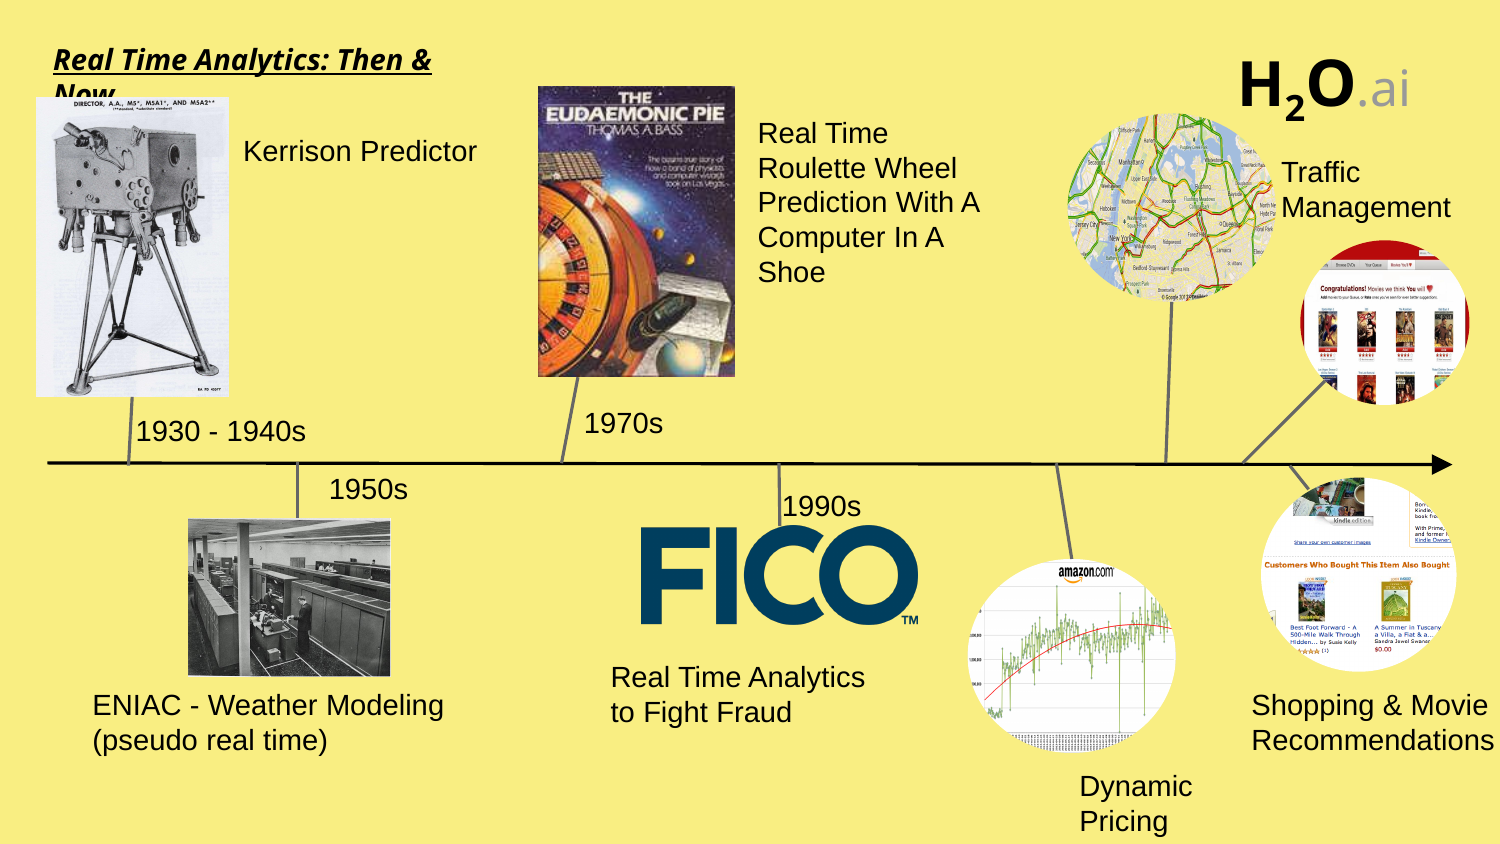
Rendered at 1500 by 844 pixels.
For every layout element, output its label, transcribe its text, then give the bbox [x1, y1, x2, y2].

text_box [128, 396, 133, 466]
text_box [561, 376, 579, 464]
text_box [1242, 380, 1326, 464]
text_box 1950s [313, 474, 458, 482]
picture [0, 0, 1500, 844]
text_box Traffic Management [1282, 138, 1475, 183]
text_box Shopping & Movie Recommendations [1236, 671, 1500, 789]
text_box Kerrison Predictor [233, 117, 509, 183]
text_box H2O.ai [1221, 26, 1470, 138]
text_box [1056, 462, 1072, 560]
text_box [1165, 301, 1172, 464]
text_box Dynamic Pricing [1064, 752, 1260, 805]
text_box 1990s [766, 474, 773, 510]
text_box 1990s [785, 474, 924, 510]
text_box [1289, 471, 1309, 490]
text_box 1930 - 1940s [138, 396, 329, 434]
text_box ENIAC - Weather Modeling (pseudo real time) [77, 671, 492, 771]
text_box 1970s [584, 389, 698, 434]
text_box Real Time Analytics to Fight Fraud [595, 642, 908, 687]
text_box Real Time Analytics: Then & Now [38, 26, 512, 87]
text_box Real Time Roulette Wheel Prediction With A Computer In A Shoe [742, 98, 1020, 207]
